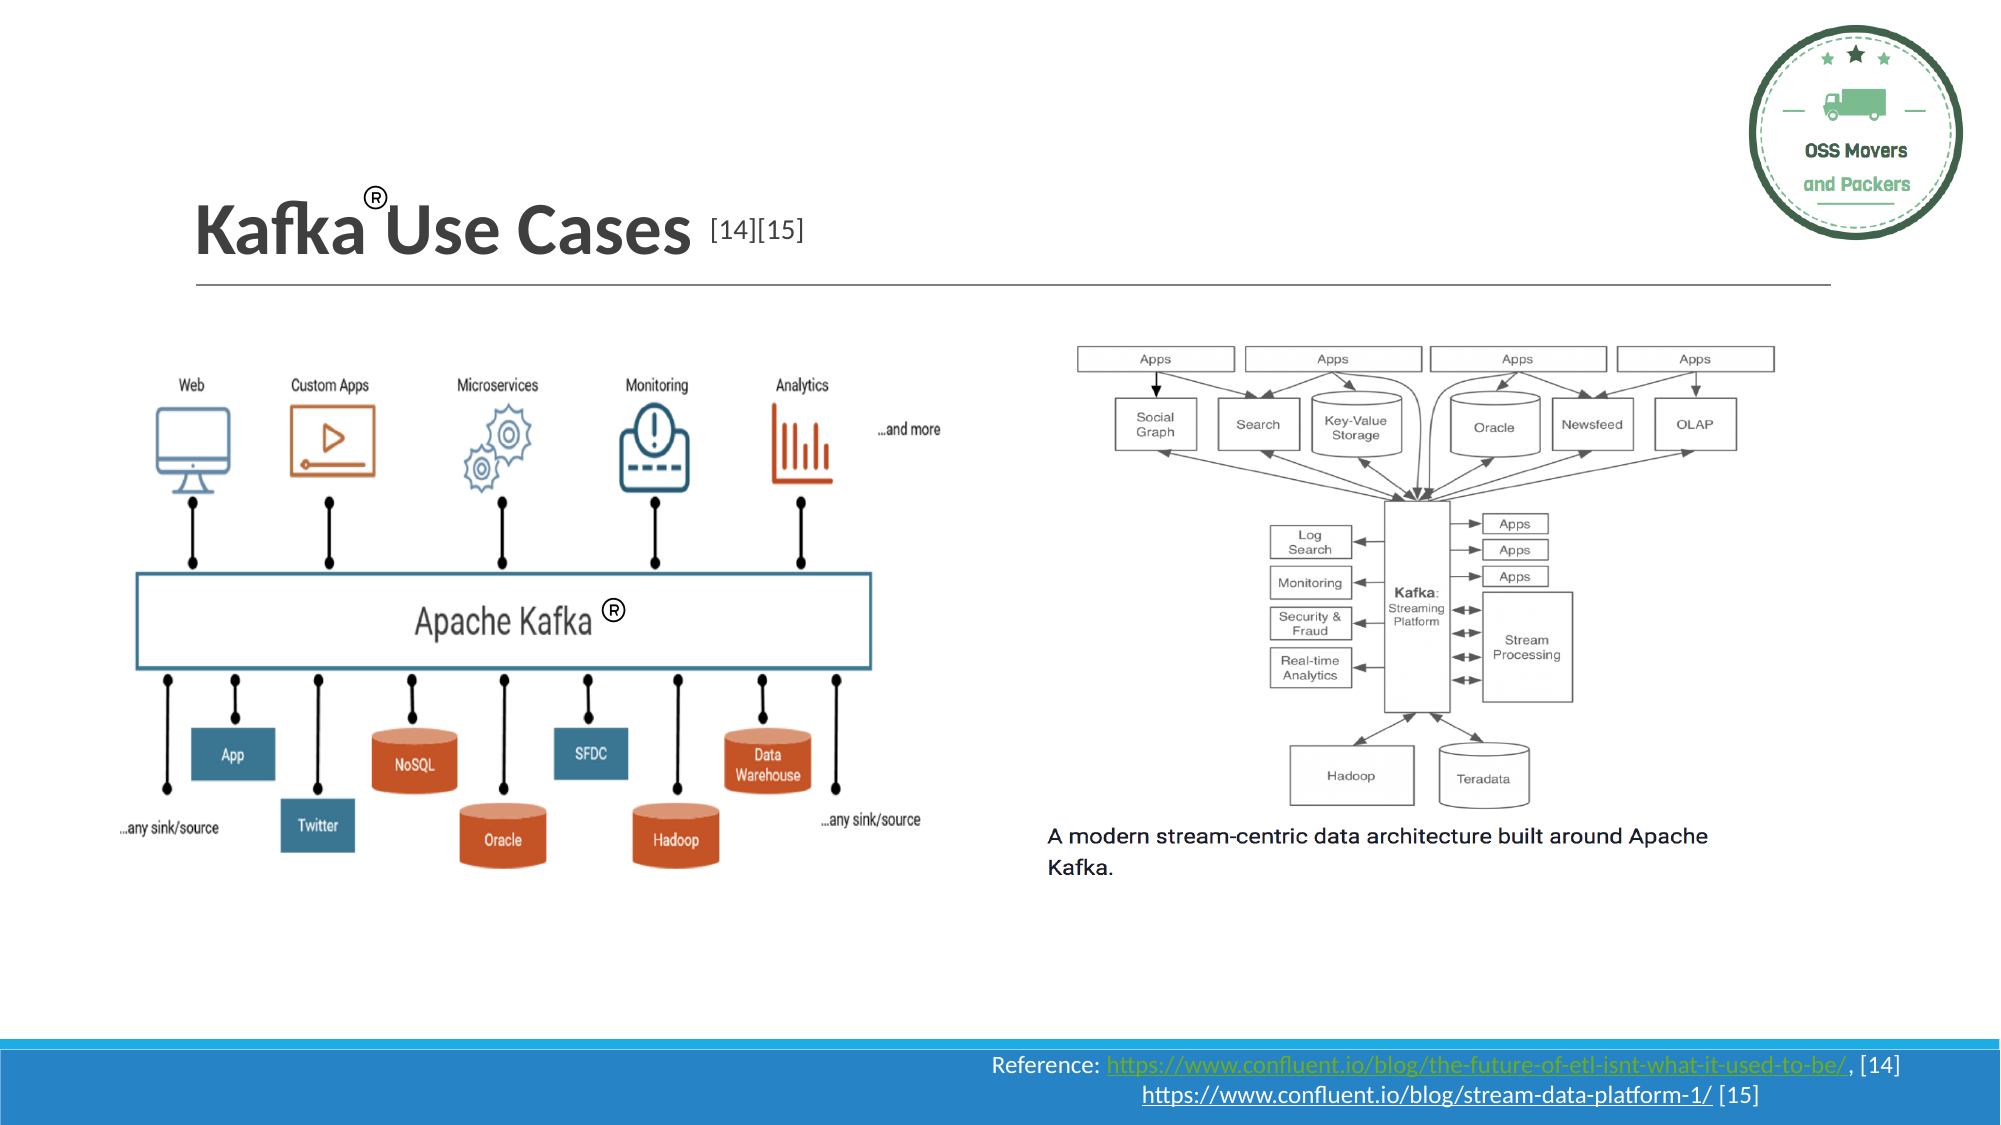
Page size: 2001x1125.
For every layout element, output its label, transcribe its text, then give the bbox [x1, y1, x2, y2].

picture [80, 309, 1975, 923]
text_box Reference: https://www.confluent.io/blog/the-future-of-etl-isnt-what-it-used-to-be/, [14] https://www.confluent.io/blog/stream-data-platform-1/ [15] [976, 1031, 2000, 1125]
picture [361, 183, 391, 212]
picture [1737, 20, 1975, 259]
title Kafka Use Cases [14][15] [180, 47, 1830, 285]
